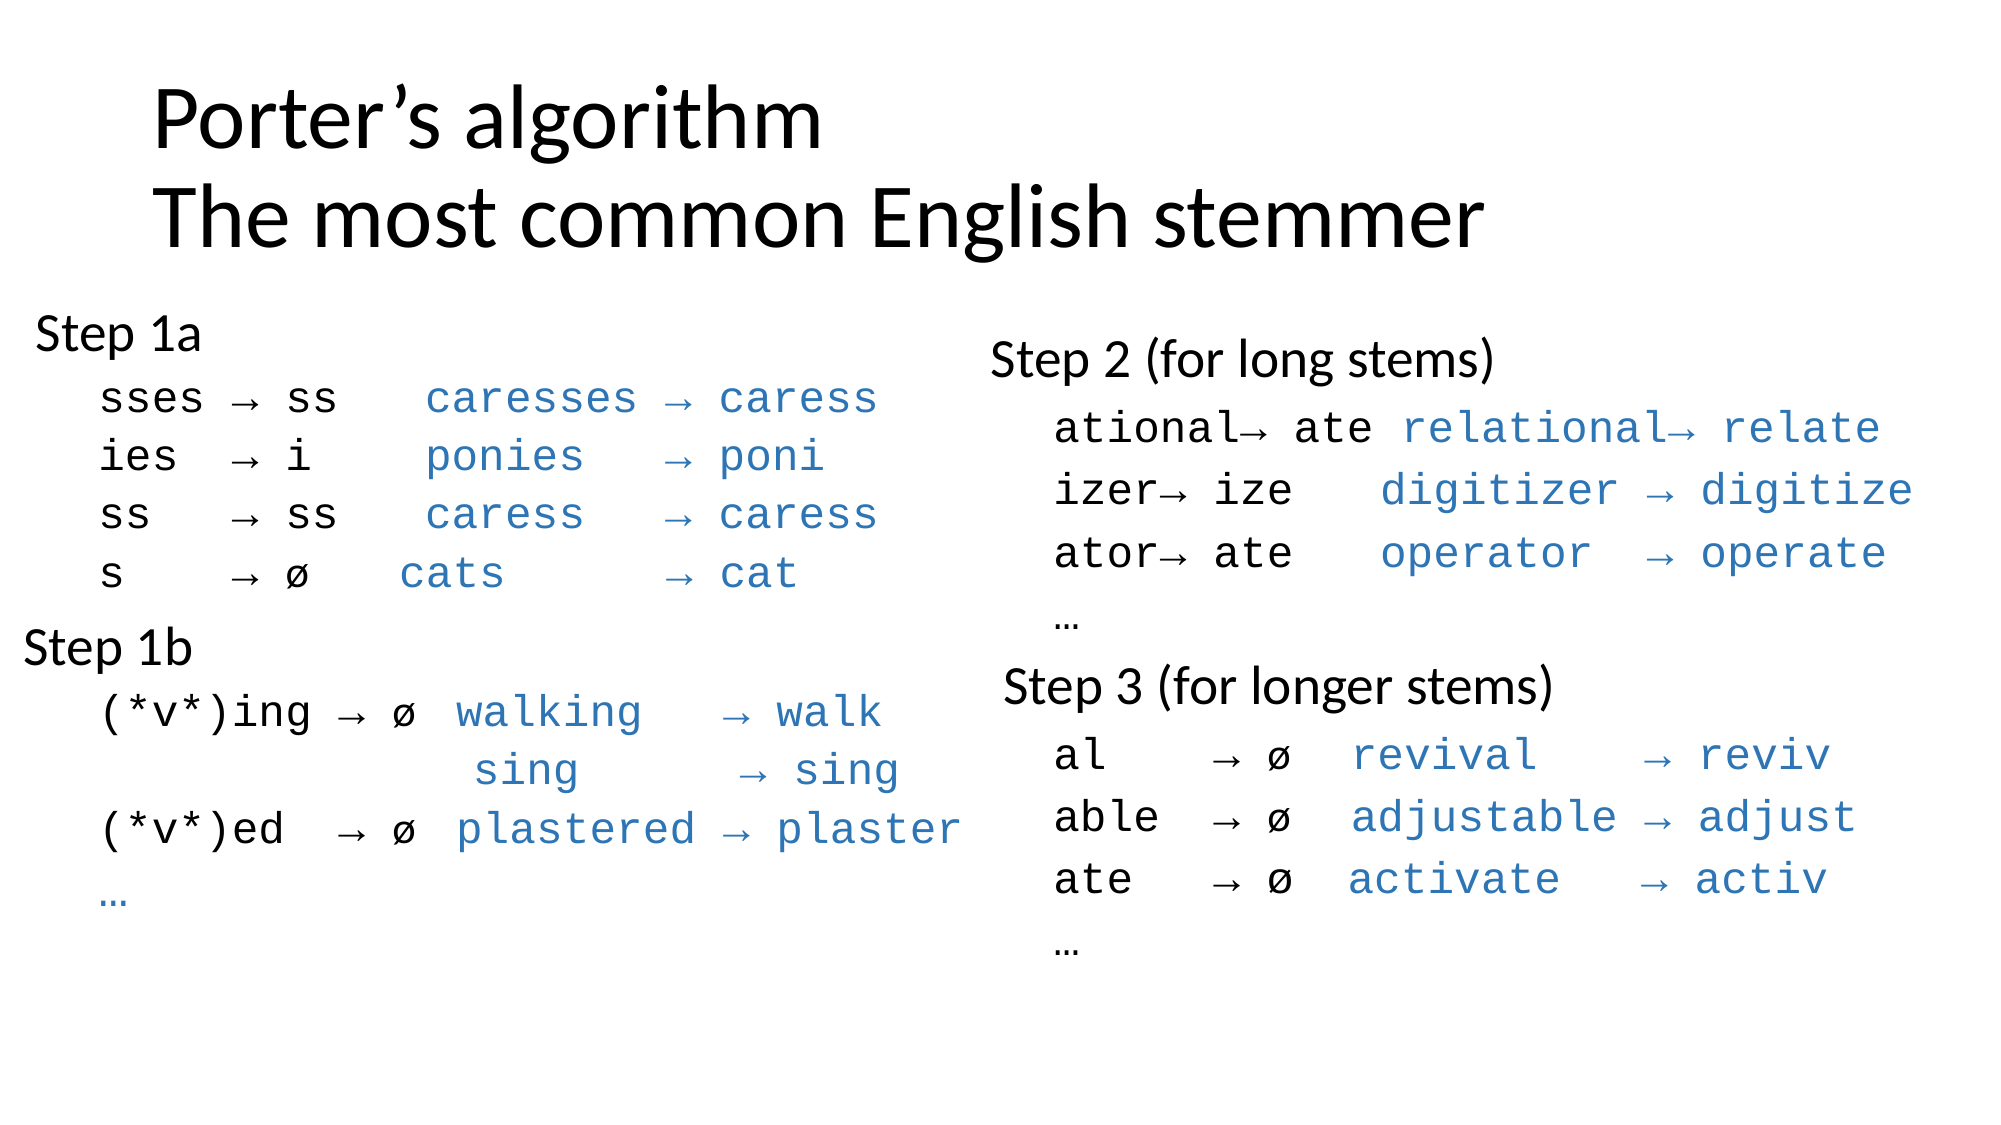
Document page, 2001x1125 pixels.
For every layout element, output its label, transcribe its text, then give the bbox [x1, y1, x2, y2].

list Step 1a sses → ss caresses → caress ies → i ponies → poni ss → ss caress → caress s → ø cats → cat Step 1b (*v*)ing → ø walking → walk sing → sing (*v*)ed → ø plastered → plaster … [0, 295, 1050, 1025]
text_box Step 2 (for long stems) ational→ ate relational→ relate izer→ ize digitizer → digitize ator→ ate operator → operate … Step 3 (for longer stems) al → ø revival → reviv able → ø adjustable → adjust ate → ø activate → activ … [933, 312, 2000, 1042]
title Porter’s algorithm The most common English stemmer [137, 59, 1863, 278]
